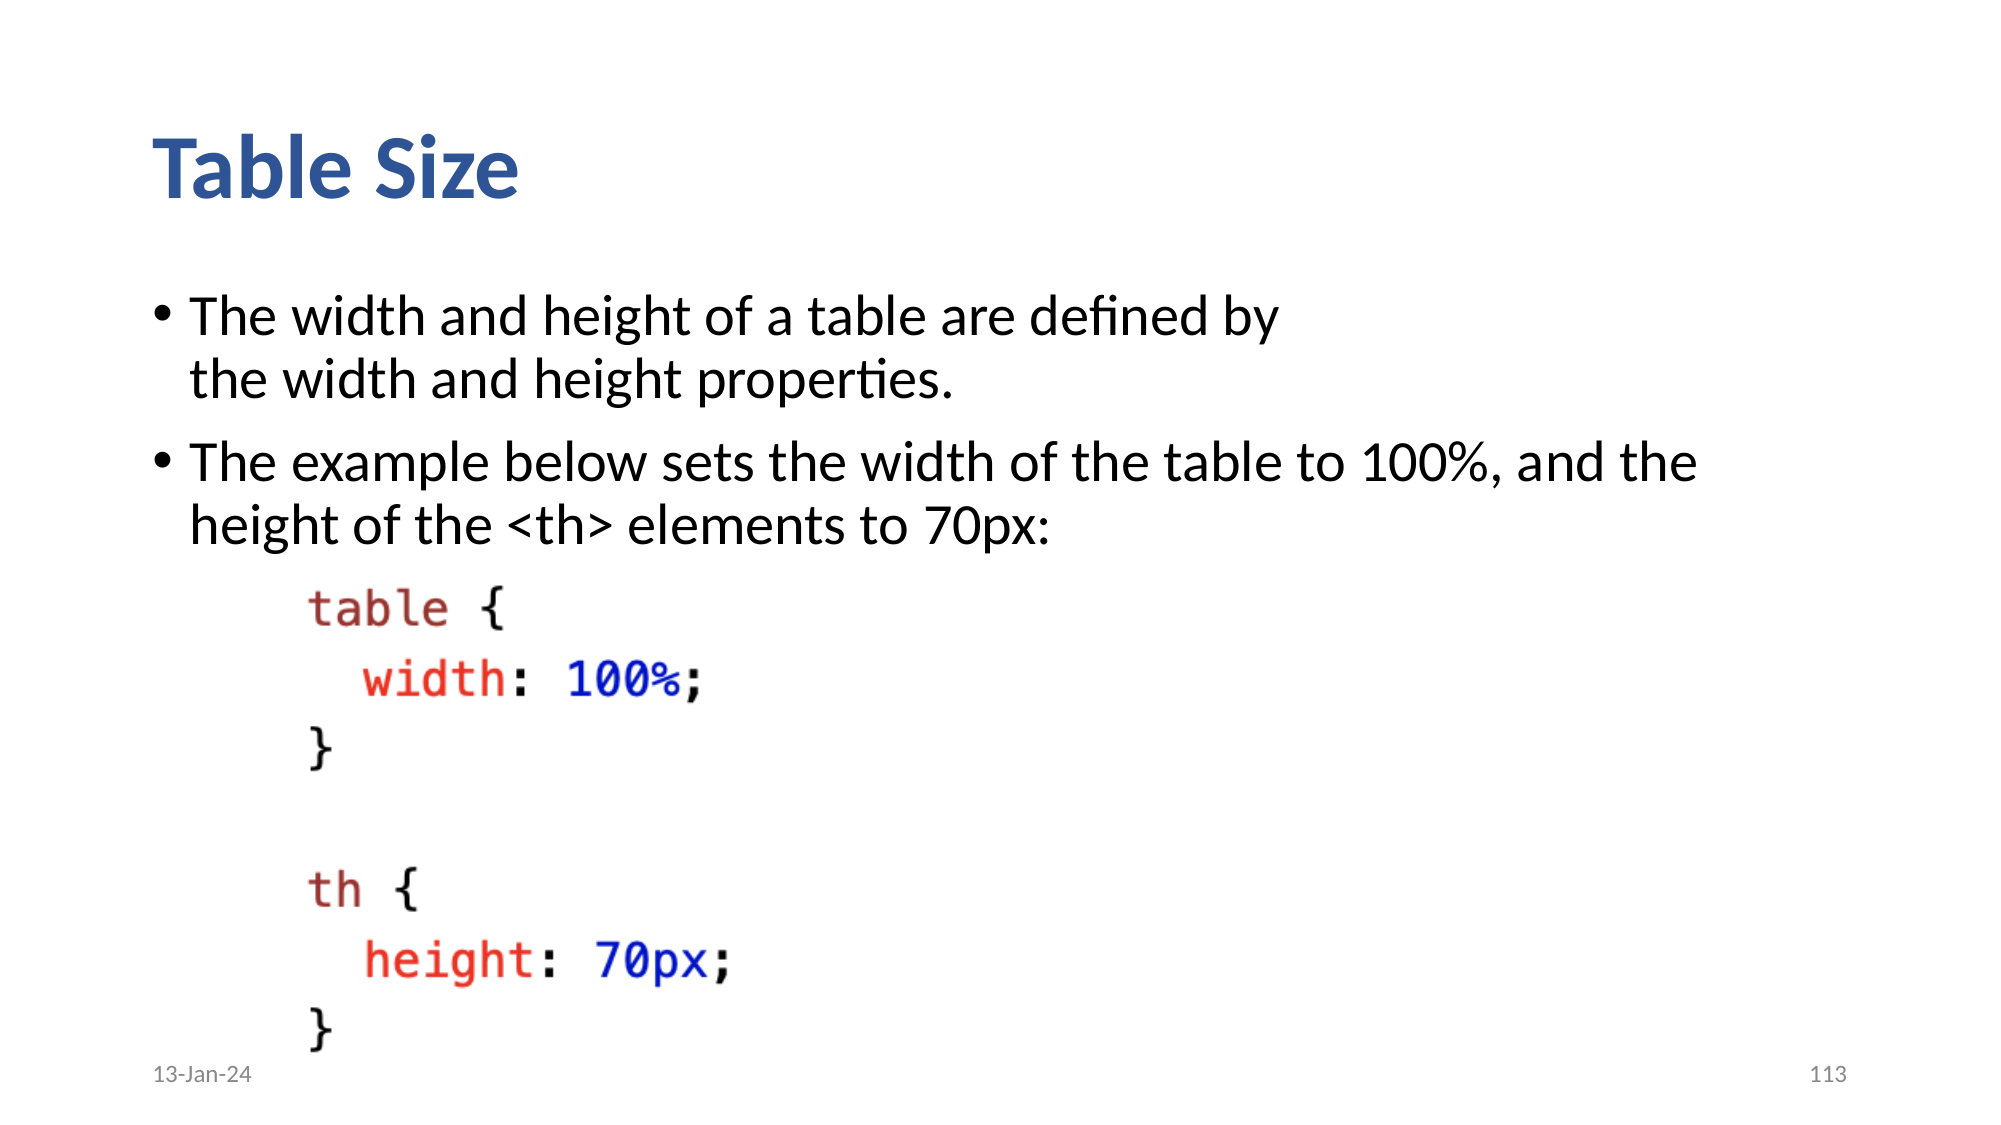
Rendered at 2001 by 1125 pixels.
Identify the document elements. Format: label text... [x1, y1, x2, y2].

title Table Size [137, 59, 1863, 277]
picture [286, 562, 807, 1086]
list The width and height of a table are defined by the width and height properties. The example below sets the width of the table to 100%, and the height of the <th> elements to 70px: [137, 277, 1863, 597]
slide_number 13-Jan-24 [137, 1042, 588, 1103]
slide_number ‹#› [1412, 1042, 1863, 1103]
